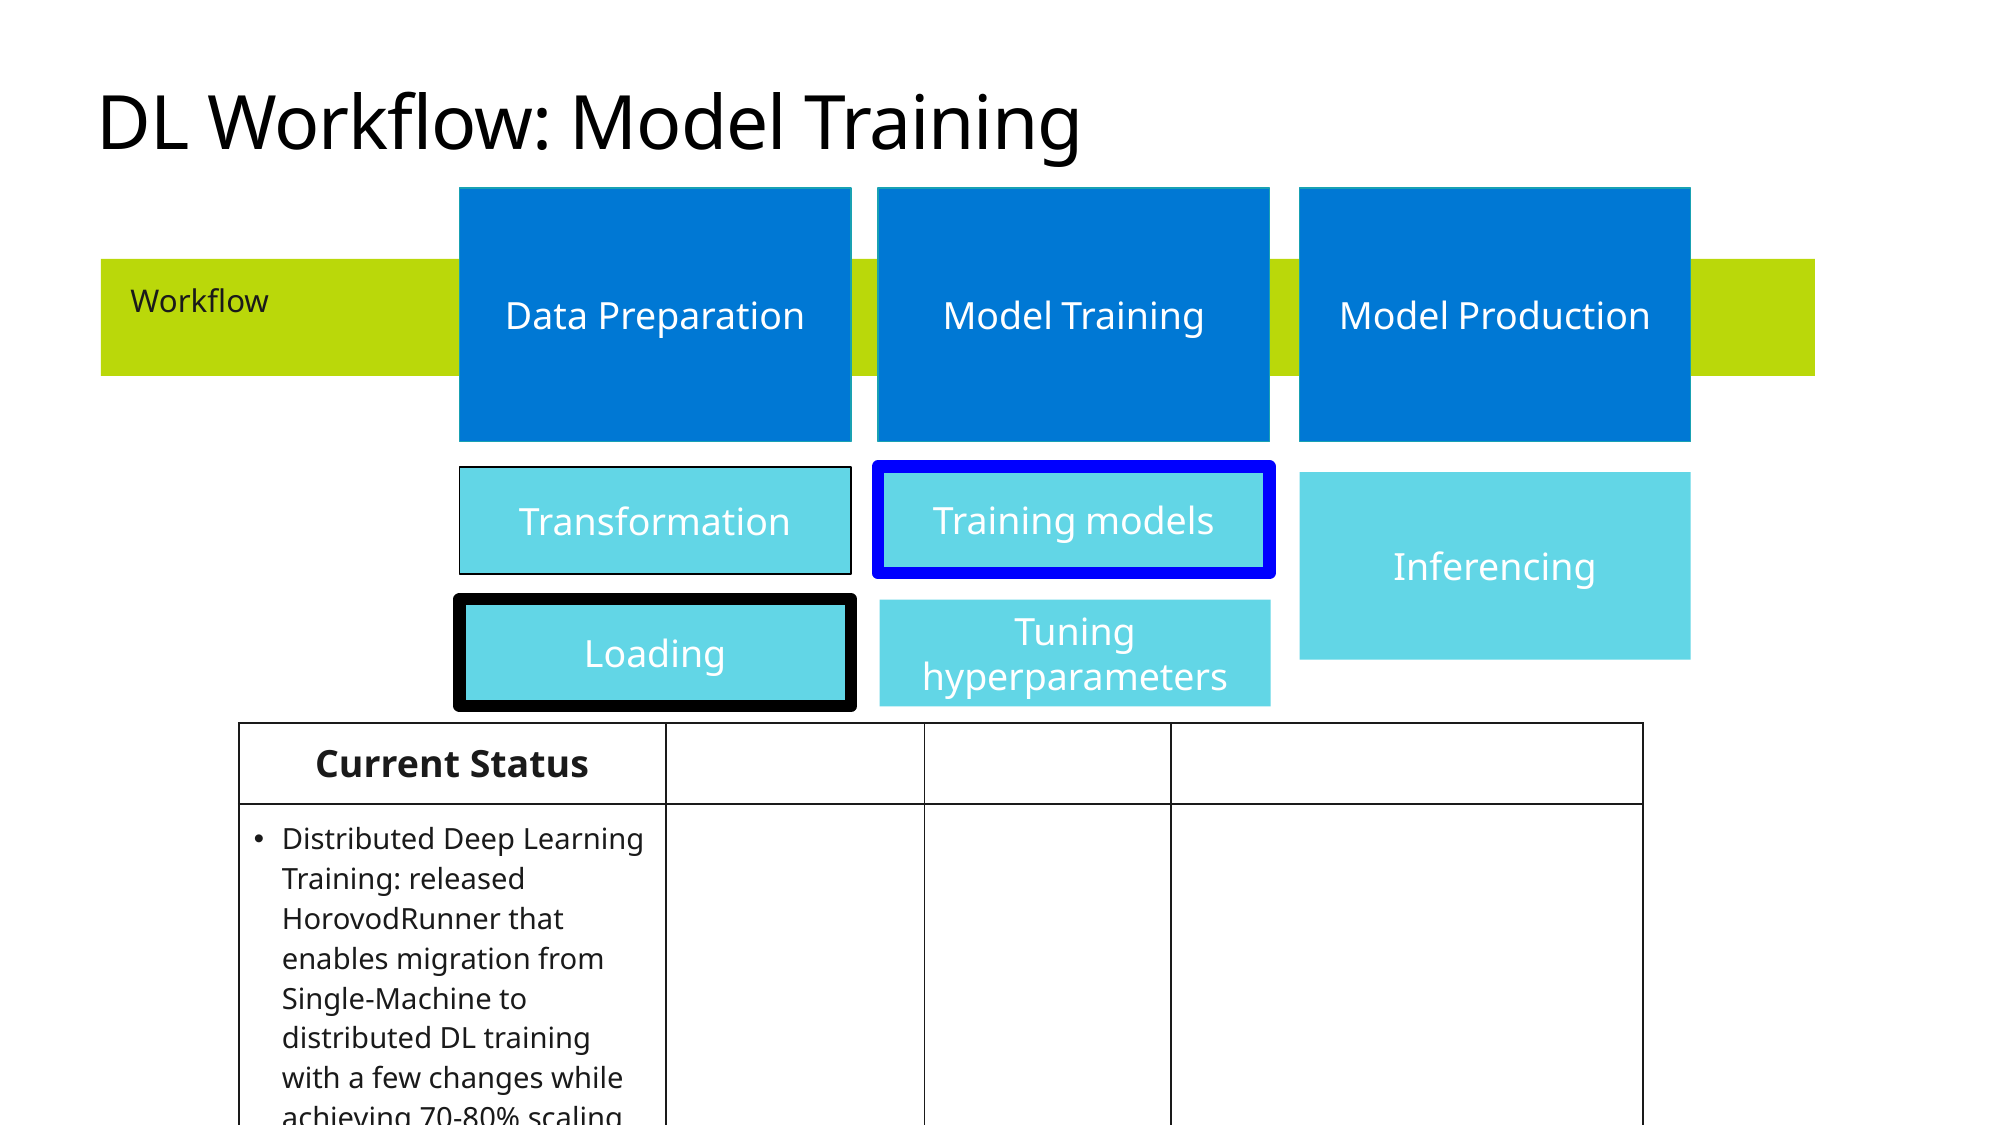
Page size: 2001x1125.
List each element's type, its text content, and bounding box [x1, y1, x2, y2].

table_header [667, 724, 924, 803]
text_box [100, 187, 1816, 707]
table_header [1172, 724, 1642, 803]
table_cell [1172, 805, 1642, 1125]
table_header Current Status [240, 724, 665, 803]
table_cell [925, 805, 1170, 1125]
title DL Workflow: Model Training [96, 75, 1904, 166]
table_cell Distributed Deep Learning Training: released HorovodRunner that enables migration from Single-Machine to distributed DL training with a few changes while achieving 70-80% scaling efficiency [240, 805, 665, 1125]
table_cell [667, 805, 924, 1125]
table_header [925, 724, 1170, 803]
